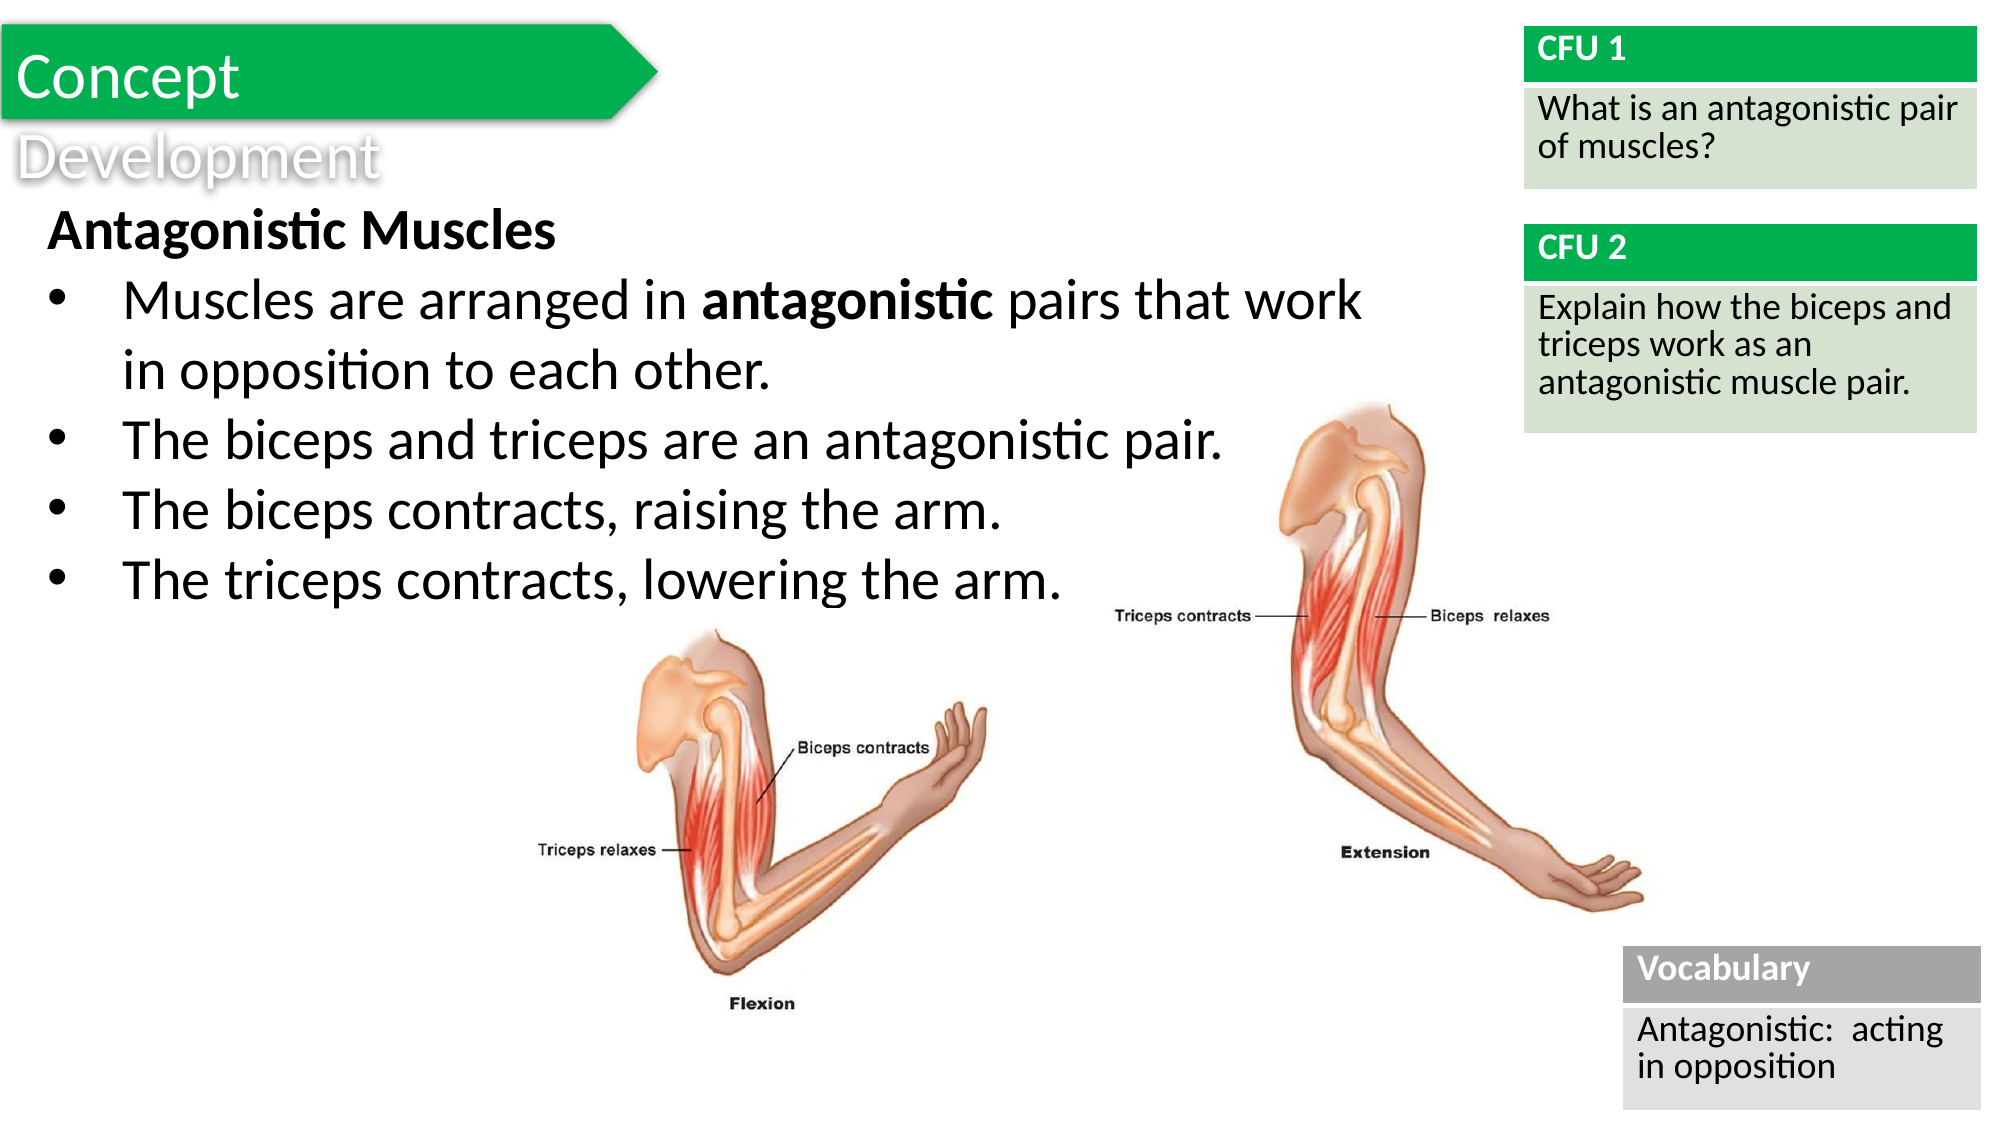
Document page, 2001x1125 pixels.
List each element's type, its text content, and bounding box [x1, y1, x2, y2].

table_header Vocabulary [1623, 946, 1981, 1003]
picture [1102, 372, 1664, 920]
picture [518, 608, 1020, 1048]
table_cell What is an antagonistic pair of muscles? [1524, 88, 1977, 189]
table_header CFU 1 [1524, 26, 1977, 82]
text_box Antagonistic Muscles Muscles are arranged in antagonistic pairs that work in opposition to each other. The biceps and triceps are an antagonistic pair. The biceps contracts, raising the arm. The triceps contracts, lowering the arm. [33, 184, 1413, 619]
table_cell Explain how the biceps and triceps work as an antagonistic muscle pair. [1524, 286, 1977, 433]
table_header CFU 2 [1524, 224, 1977, 281]
text_box Concept Development [1, 24, 658, 119]
table_cell Antagonistic: acting in opposition [1623, 1008, 1981, 1110]
